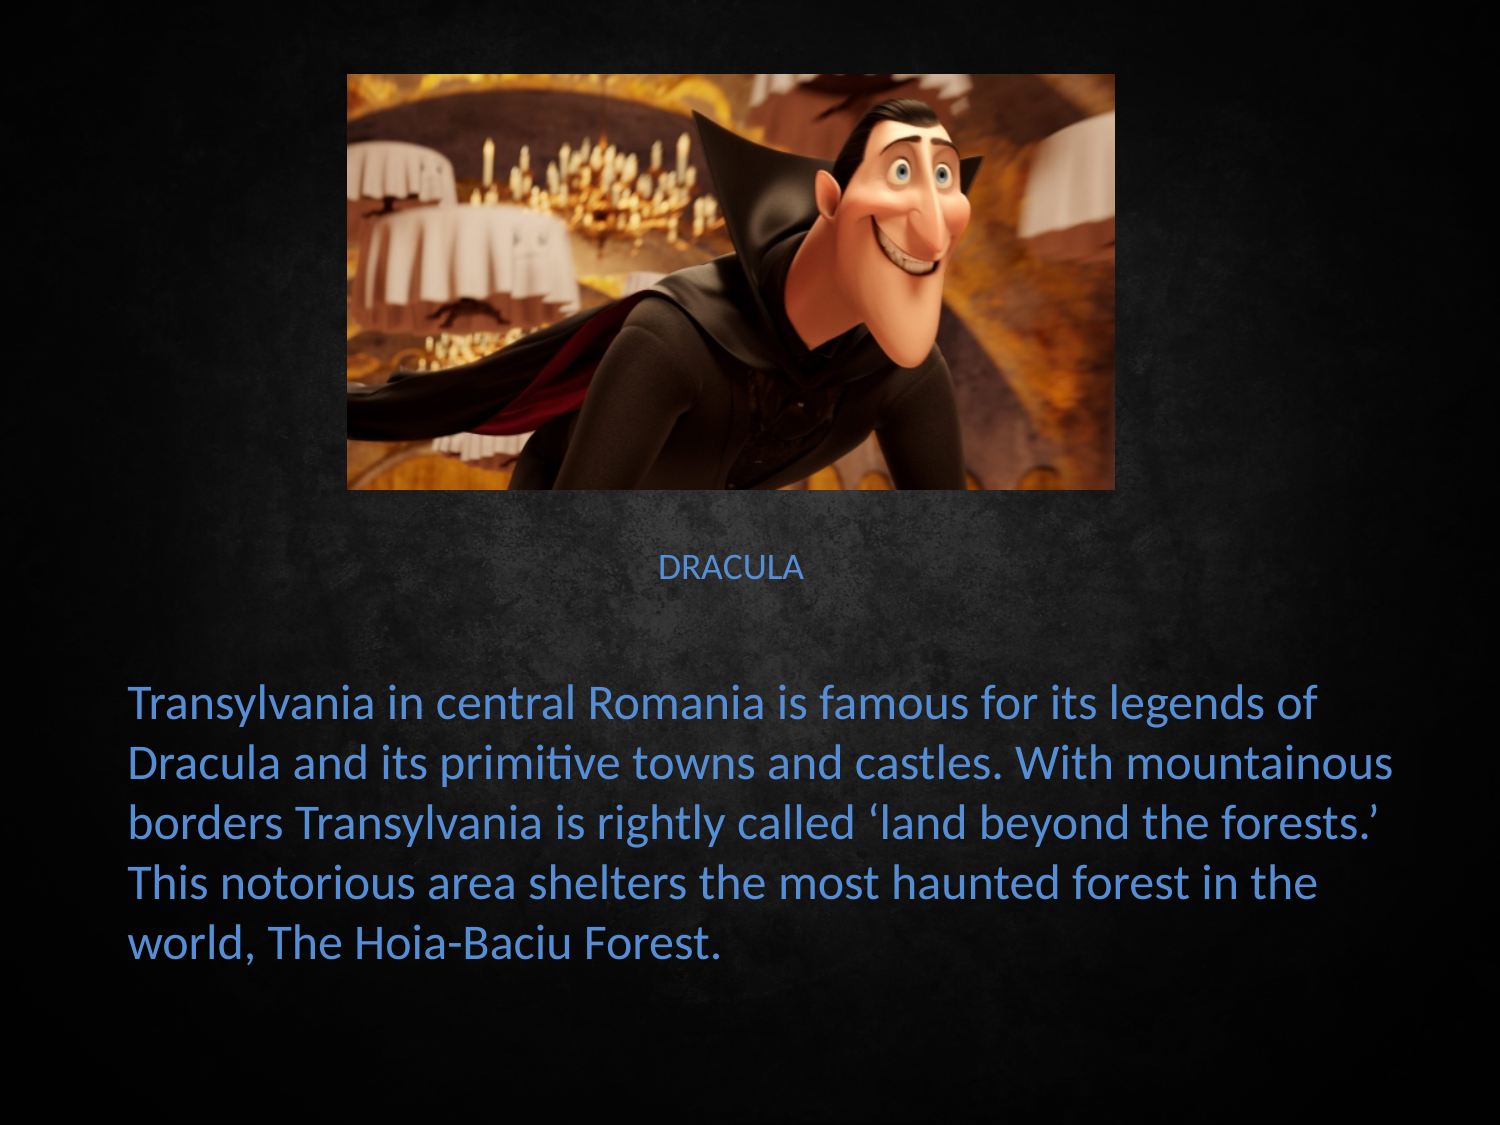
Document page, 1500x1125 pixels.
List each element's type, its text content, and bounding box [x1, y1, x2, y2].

text_box DRACULA [512, 534, 950, 594]
picture [0, 0, 1500, 1125]
text_box Transylvania in central Romania is famous for its legends of Dracula and its primitive towns and castles. With mountainous borders Transylvania is rightly called ‘land beyond the forests.’ This notorious area shelters the most haunted forest in the world, The Hoia-Baciu Forest. [112, 662, 1425, 978]
